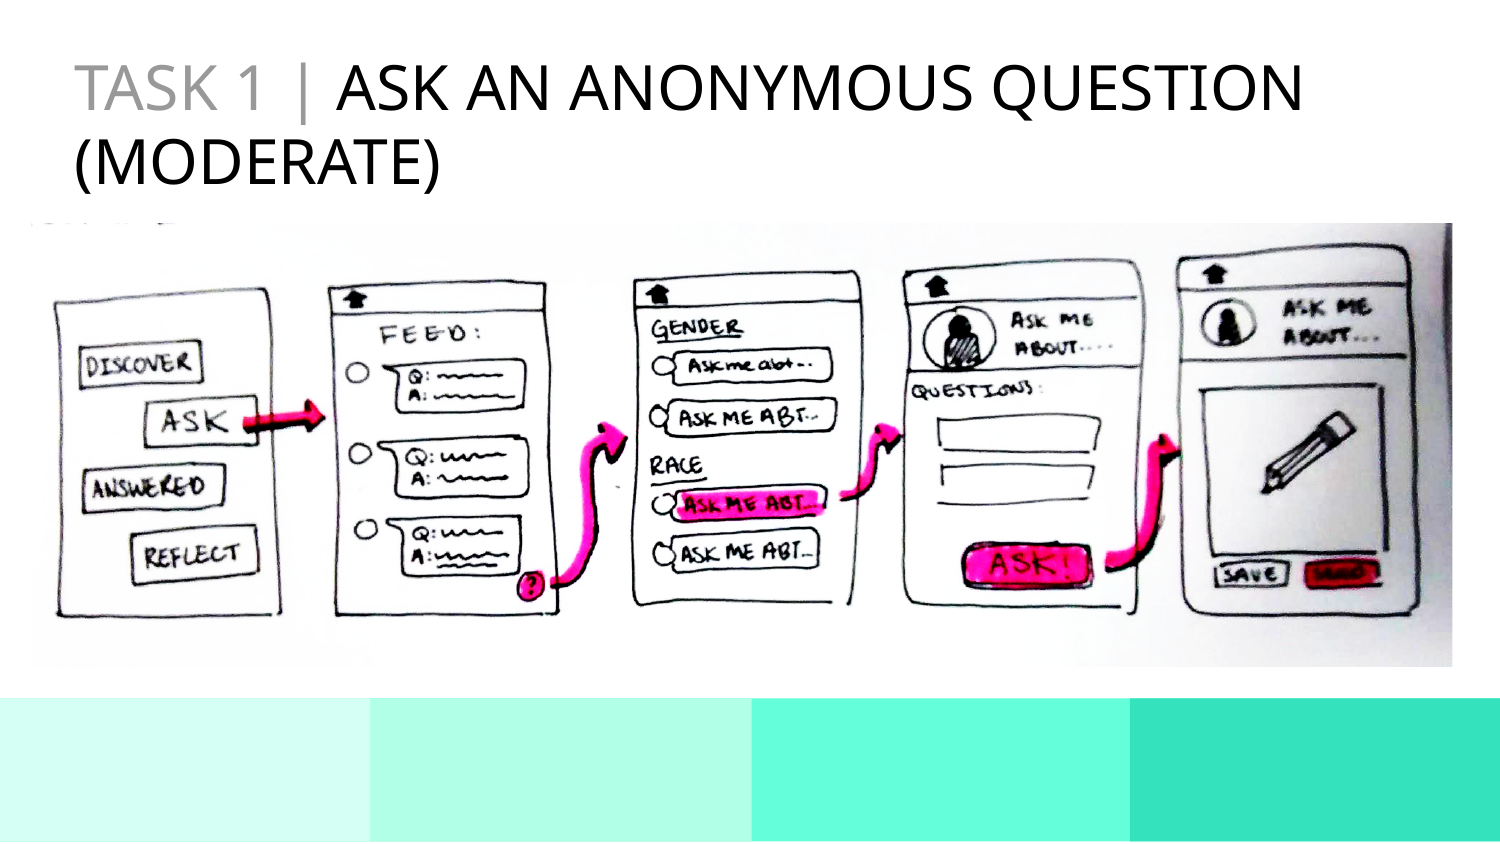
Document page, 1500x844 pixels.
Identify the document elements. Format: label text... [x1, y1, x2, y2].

text_box [0, 698, 371, 842]
text_box [371, 698, 752, 842]
text_box TASK 1 | ASK AN ANONYMOUS QUESTION (MODERATE) [59, 32, 1500, 118]
picture [31, 223, 1453, 668]
text_box [1129, 698, 1500, 842]
text_box [752, 698, 1129, 842]
